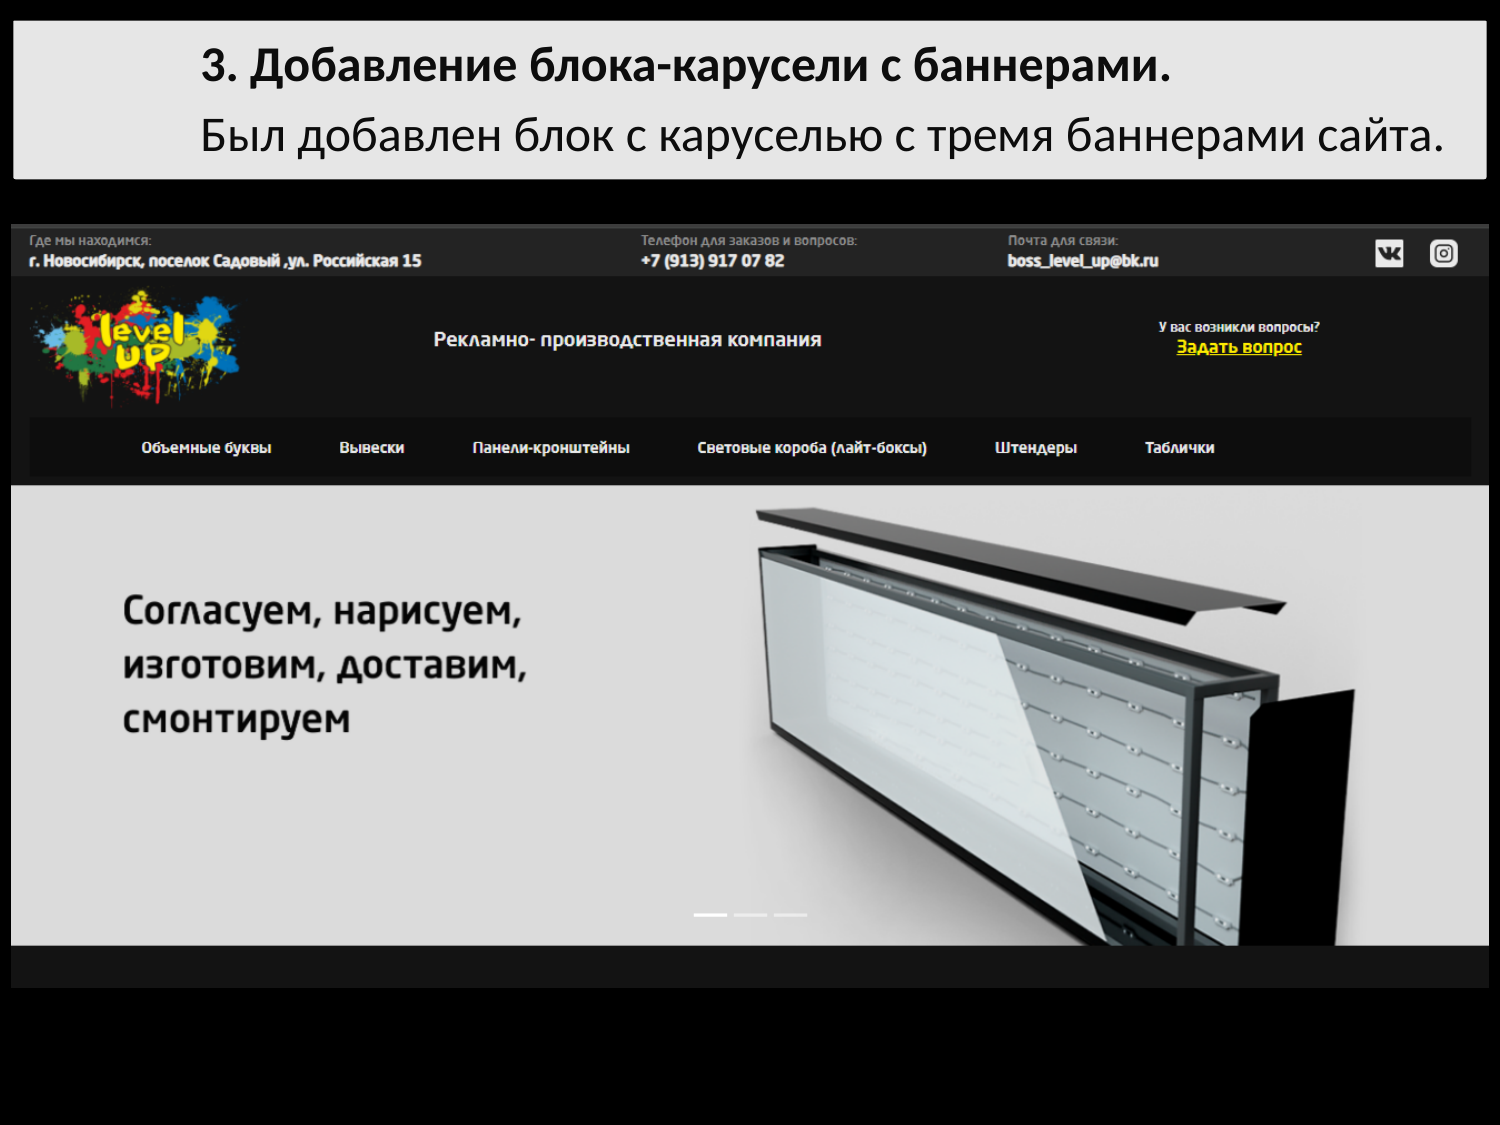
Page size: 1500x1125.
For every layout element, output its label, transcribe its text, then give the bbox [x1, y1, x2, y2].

list 3. Добавление блока-карусели с баннерами. Был добавлен блок с каруселью с тремя баннерами сайта. [35, 30, 1465, 90]
picture [11, 224, 1489, 988]
text_box [11, 19, 1489, 181]
